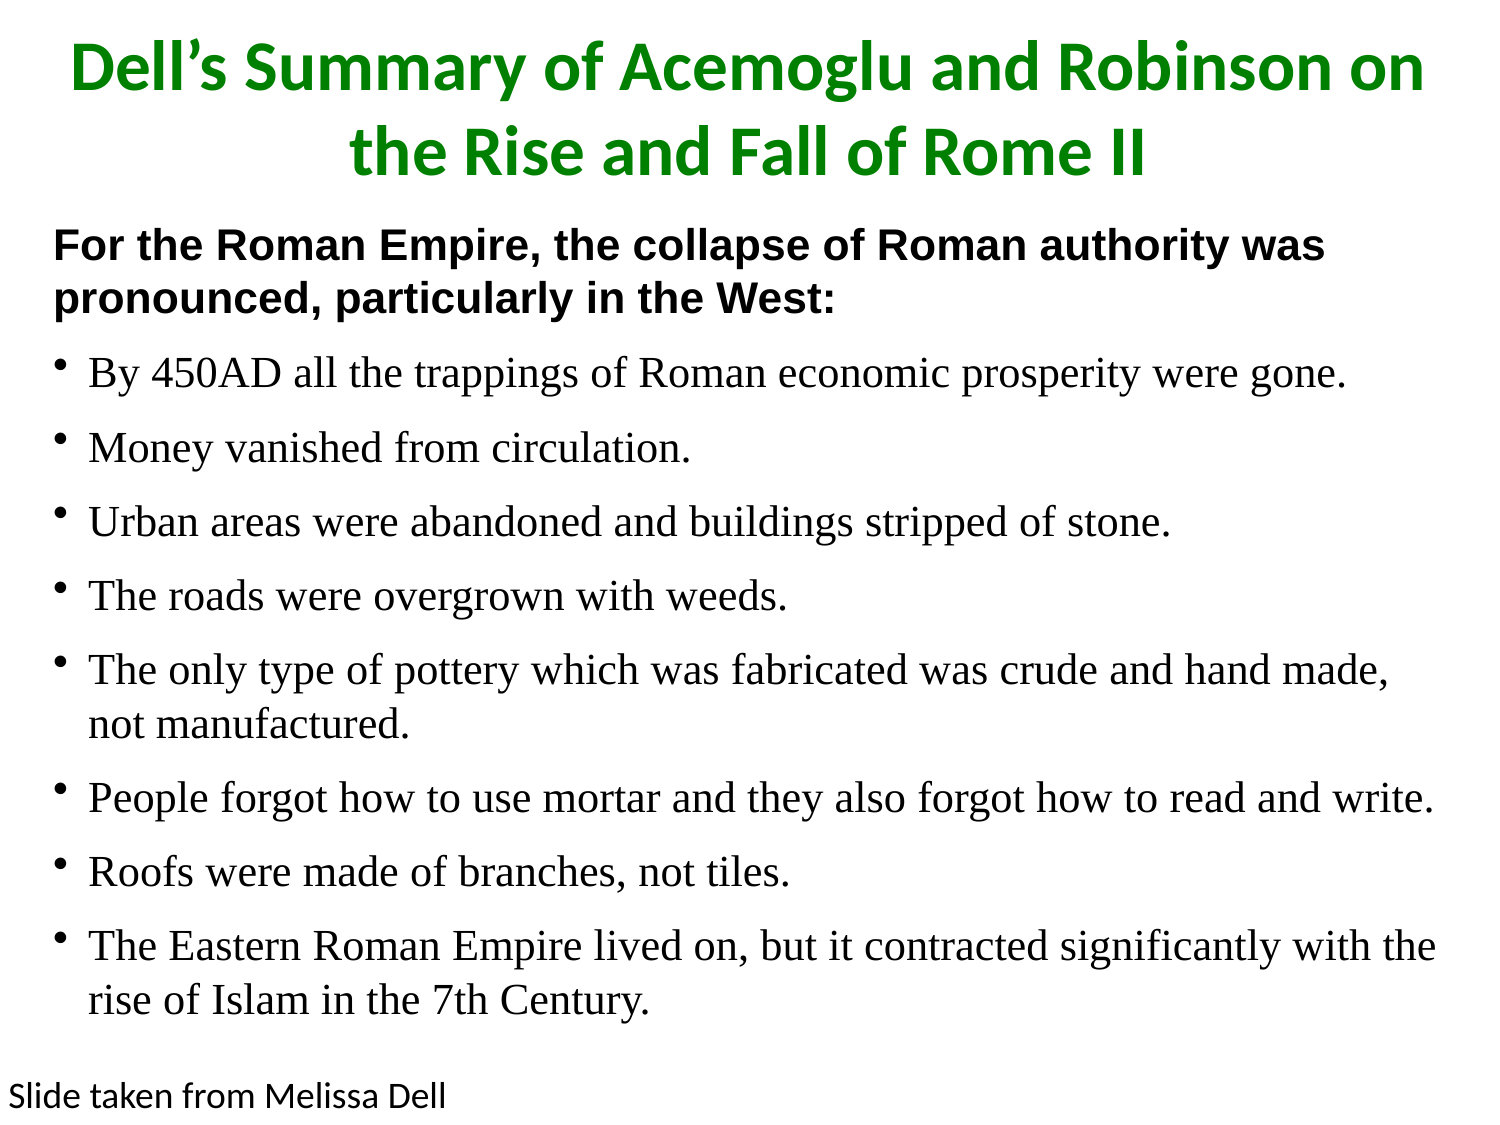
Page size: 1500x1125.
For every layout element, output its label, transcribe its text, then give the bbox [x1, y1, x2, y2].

title Dell’s Summary of Acemoglu and Robinson on the Rise and Fall of Rome II [44, 0, 1453, 207]
list For the Roman Empire, the collapse of Roman authority was pronounced, particularly in the West: By 450AD all the trappings of Roman economic prosperity were gone. Money vanished from circulation. Urban areas were abandoned and buildings stripped of stone. The roads were overgrown with weeds. The only type of pottery which was fabricated was crude and hand made, not manufactured. People forgot how to use mortar and they also forgot how to read and write. Roofs were made of branches, not tiles. The Eastern Roman Empire lived on, but it contracted significantly with the rise of Islam in the 7th Century. [44, 207, 1453, 1065]
text_box Slide taken from Melissa Dell [0, 1064, 455, 1124]
